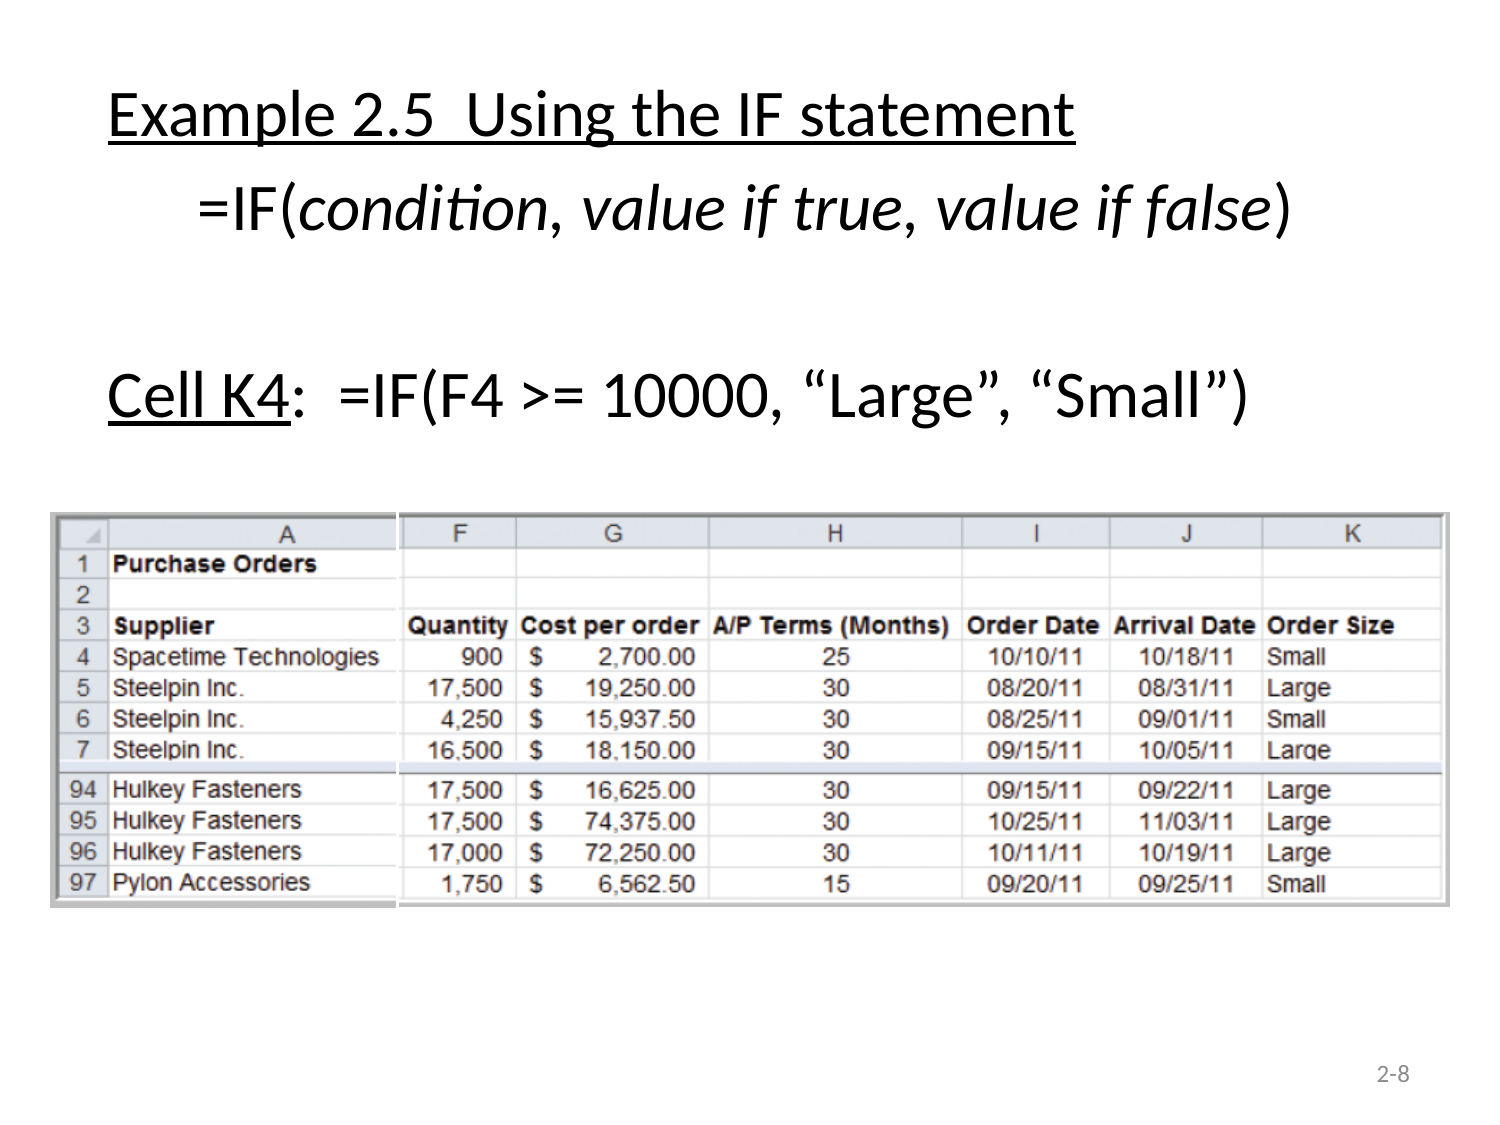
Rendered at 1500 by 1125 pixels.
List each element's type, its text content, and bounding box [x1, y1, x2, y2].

picture [49, 512, 396, 908]
picture [399, 512, 1451, 908]
slide_number 2-8 [1074, 1042, 1425, 1103]
list Example 2.5 Using the IF statement =IF(condition, value if true, value if false) Cell K4: =IF(F4 >= 10000, “Large”, “Small”) [75, 62, 1425, 512]
